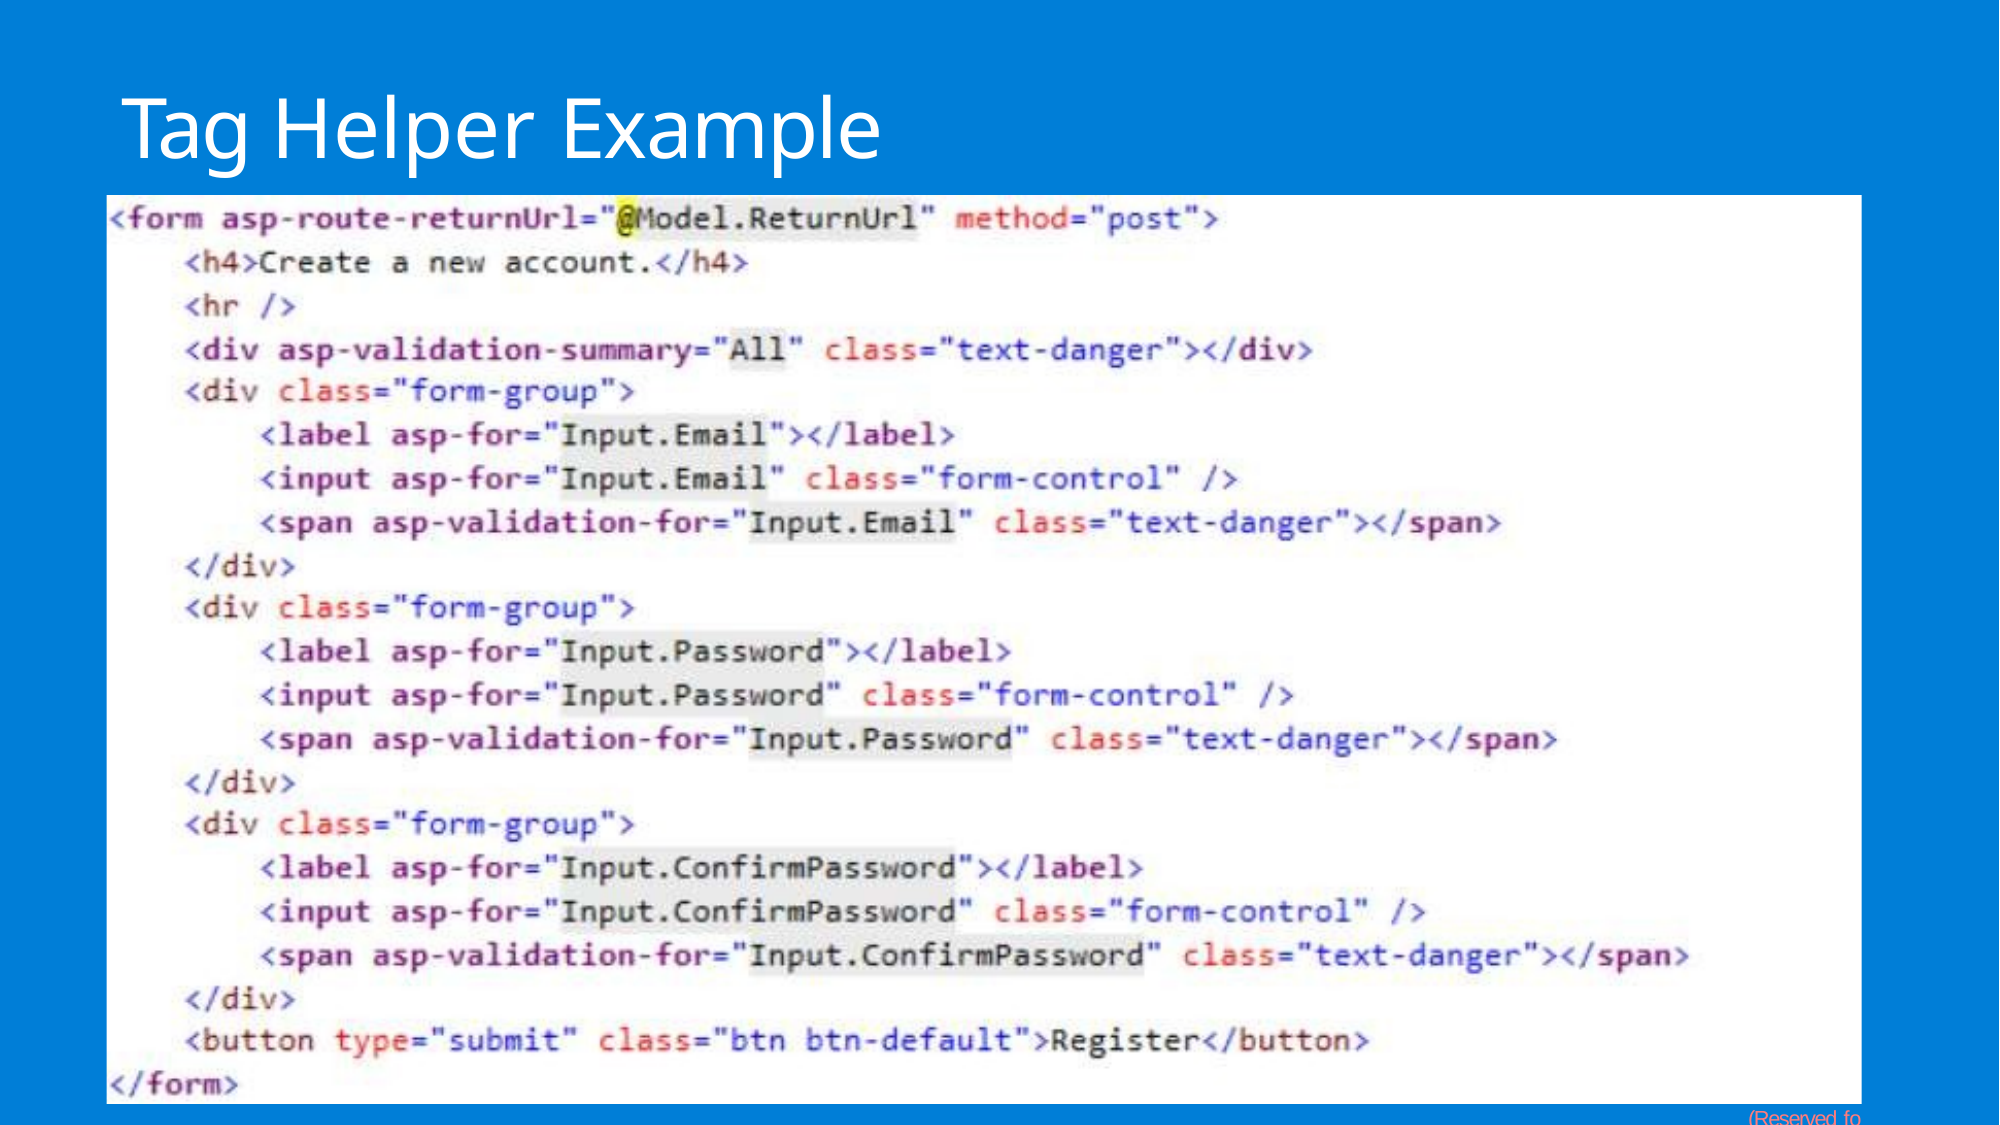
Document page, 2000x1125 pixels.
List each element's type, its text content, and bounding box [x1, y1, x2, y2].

text_box [106, 195, 1862, 1104]
text_box No Cont (Reserved fo [1747, 1048, 1863, 1125]
title Tag Helper Example [119, 73, 902, 195]
